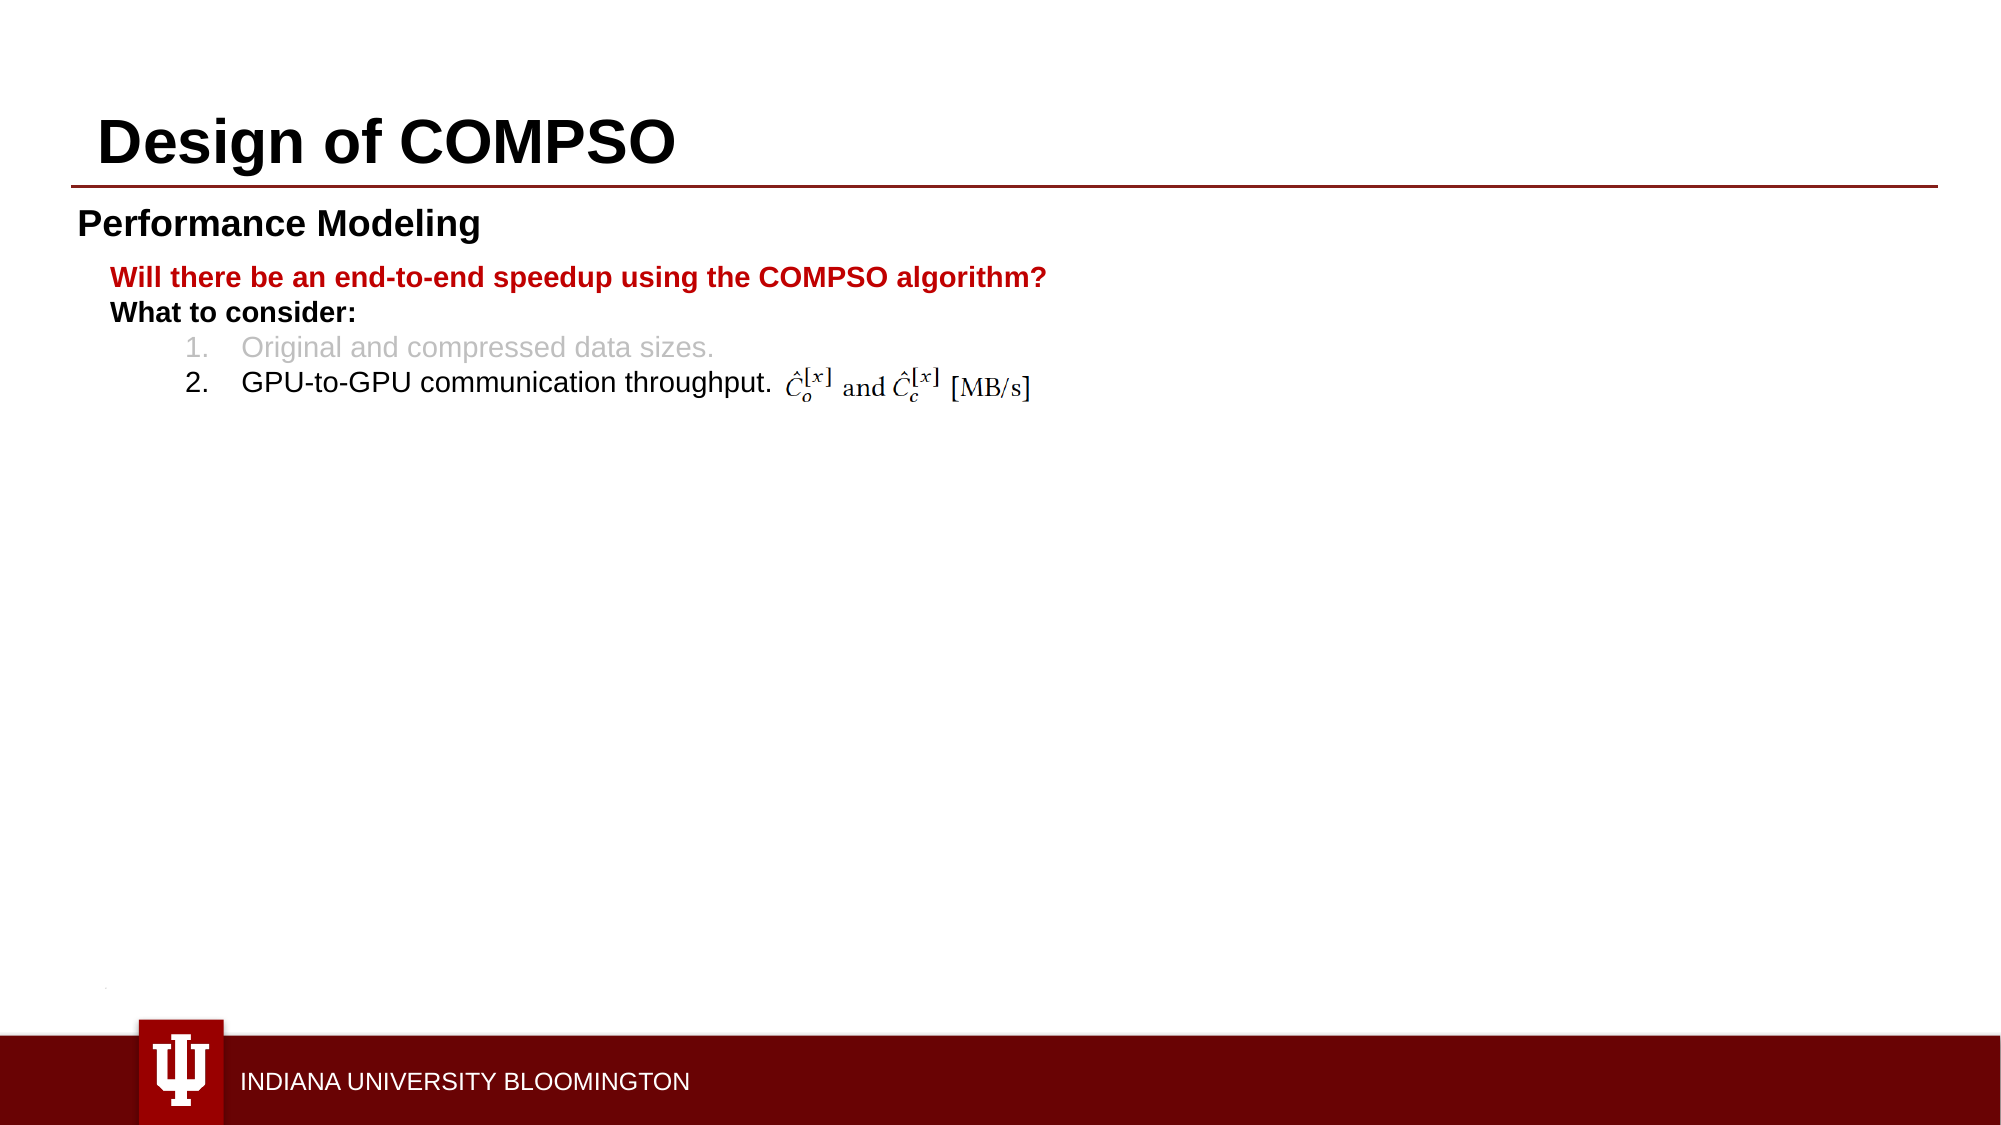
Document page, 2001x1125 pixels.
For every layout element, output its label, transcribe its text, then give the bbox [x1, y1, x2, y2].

text_box Performance Modeling [62, 191, 2000, 252]
picture [105, 987, 256, 1125]
text_box Design of COMPSO [82, 93, 912, 184]
picture [784, 366, 1030, 410]
text_box Will there be an end-to-end speedup using the COMPSO algorithm? What to consider: Original and compressed data sizes. GPU-to-GPU communication throughput. [95, 252, 1064, 406]
